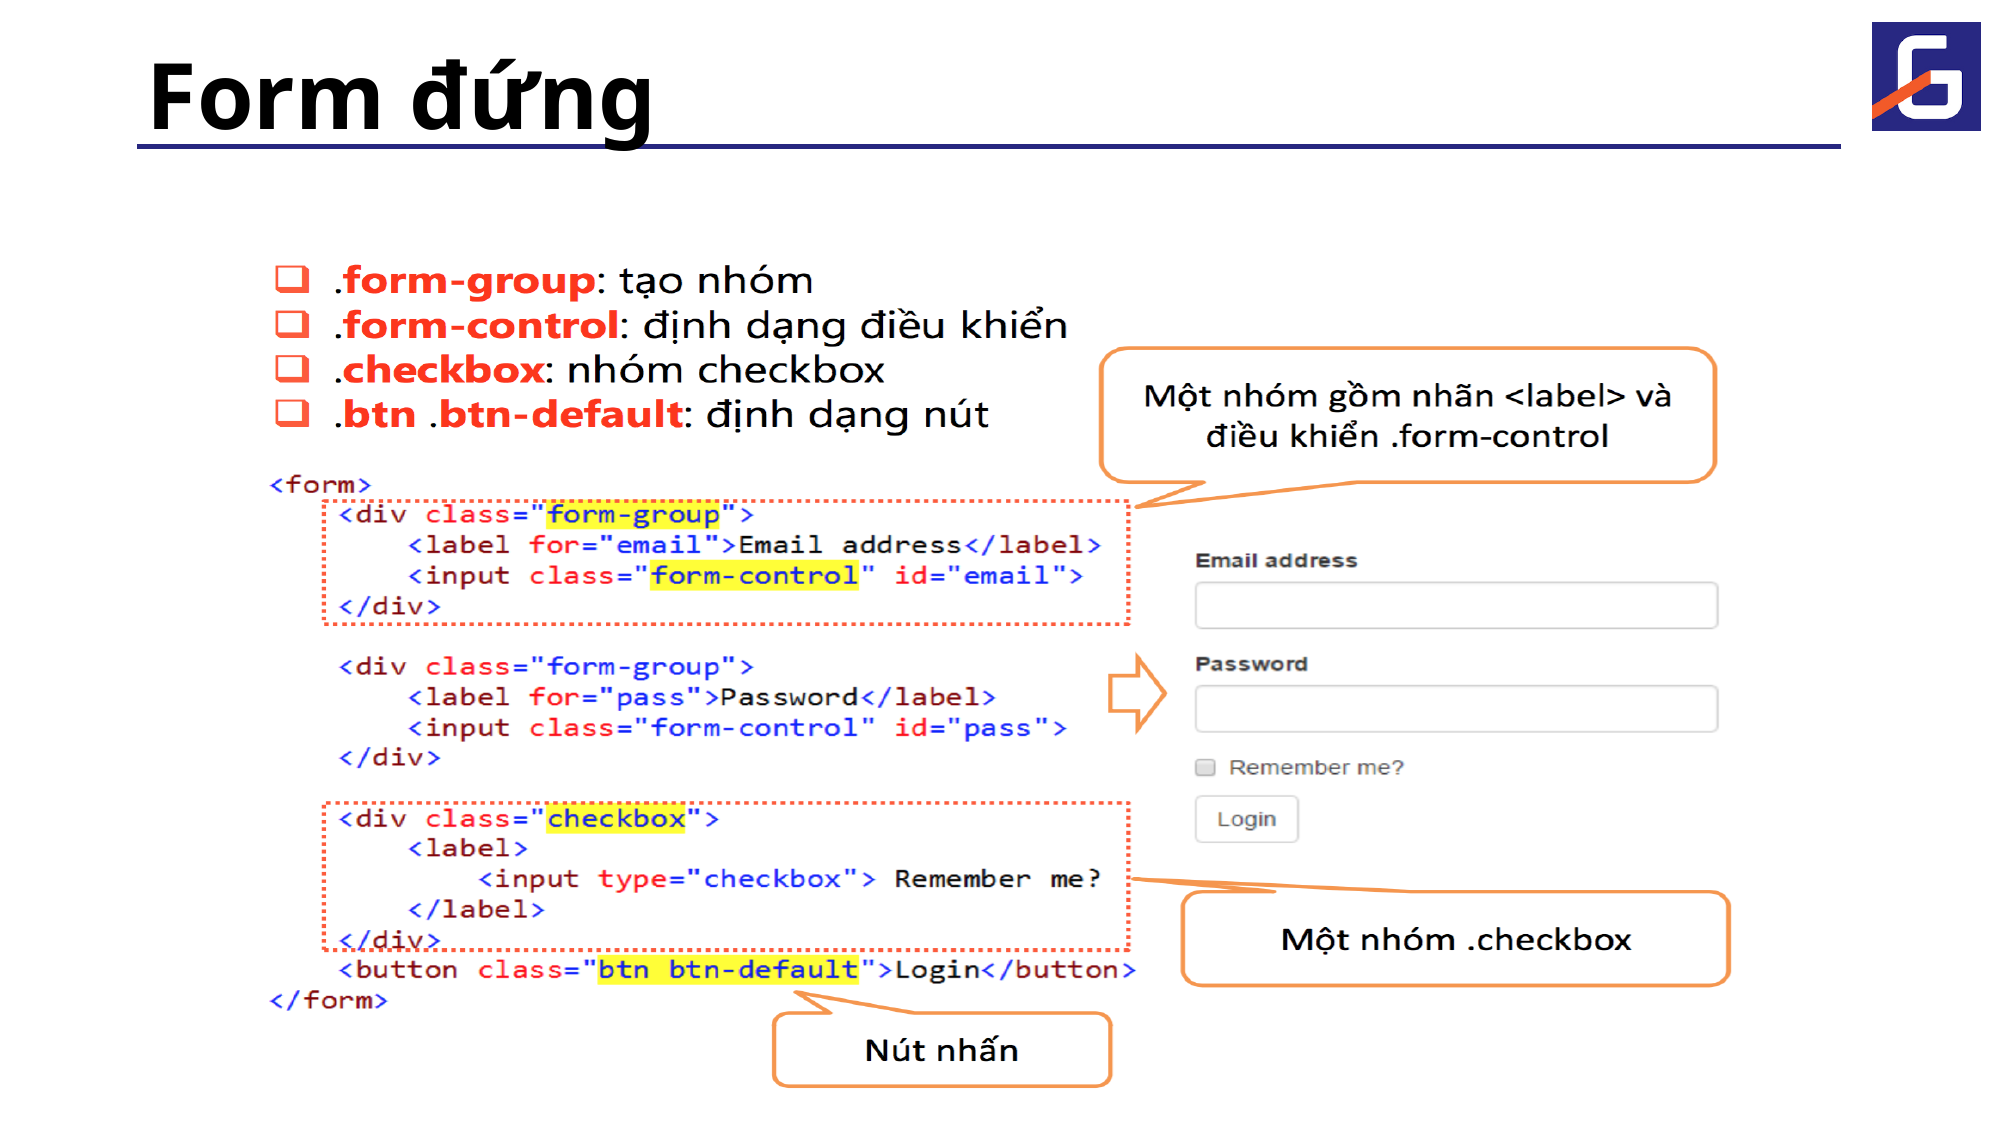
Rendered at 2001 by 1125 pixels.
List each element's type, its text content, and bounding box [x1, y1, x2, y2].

text_box Form đứng [132, 33, 1857, 167]
picture [1872, 22, 1981, 131]
picture [232, 251, 1756, 1096]
